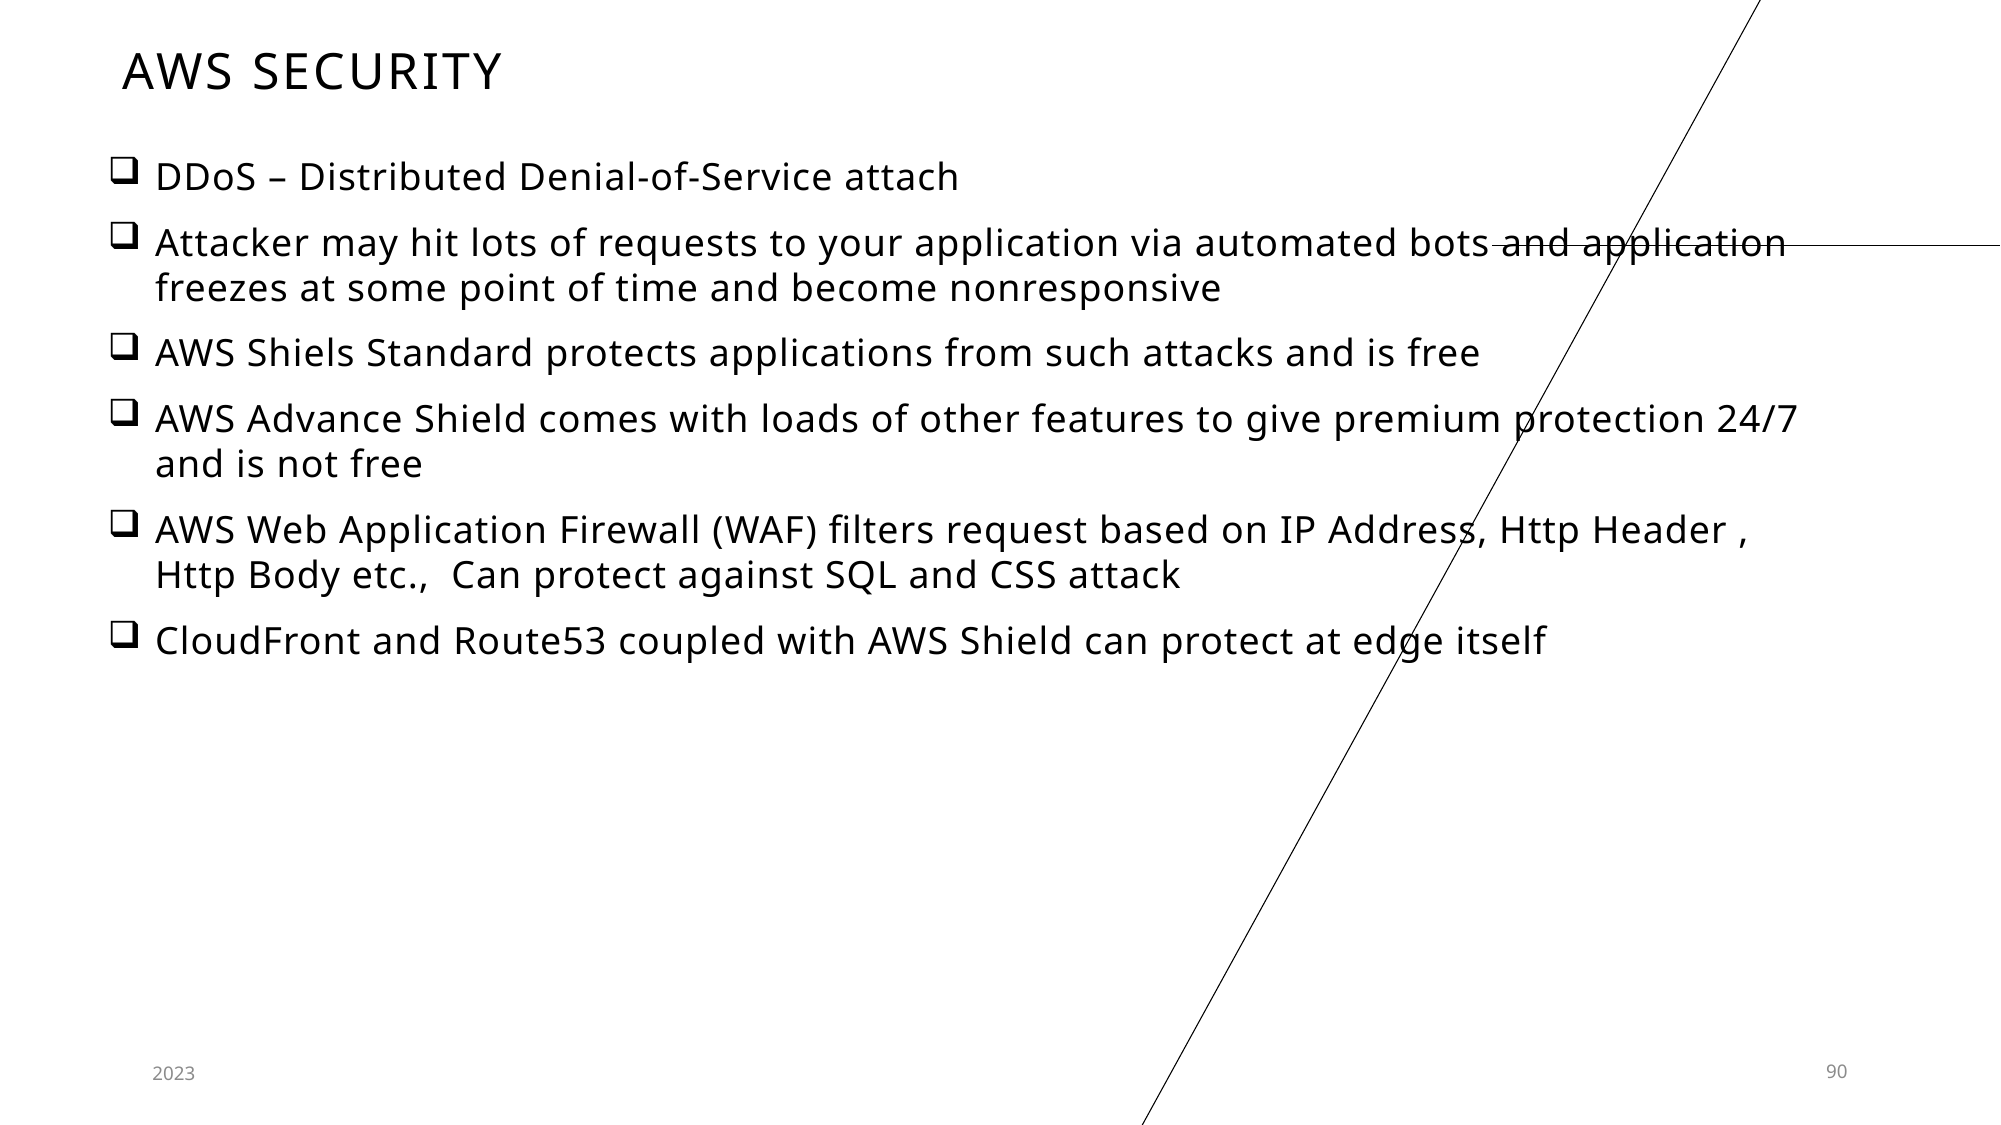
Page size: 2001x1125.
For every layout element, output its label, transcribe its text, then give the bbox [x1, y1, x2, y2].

slide_number 90 [1412, 1042, 1863, 1103]
list DDoS – Distributed Denial-of-Service attach Attacker may hit lots of requests to your application via automated bots and application freezes at some point of time and become nonresponsive AWS Shiels Standard protects applications from such attacks and is free AWS Advance Shield comes with loads of other features to give premium protection 24/7 and is not free AWS Web Application Firewall (WAF) filters request based on IP Address, Http Header , Http Body etc., Can protect against SQL and CSS attack CloudFront and Route53 coupled with AWS Shield can protect at edge itself [93, 145, 1848, 945]
slide_number 2023 [137, 1042, 338, 1103]
title AWS Security [108, 23, 1445, 108]
